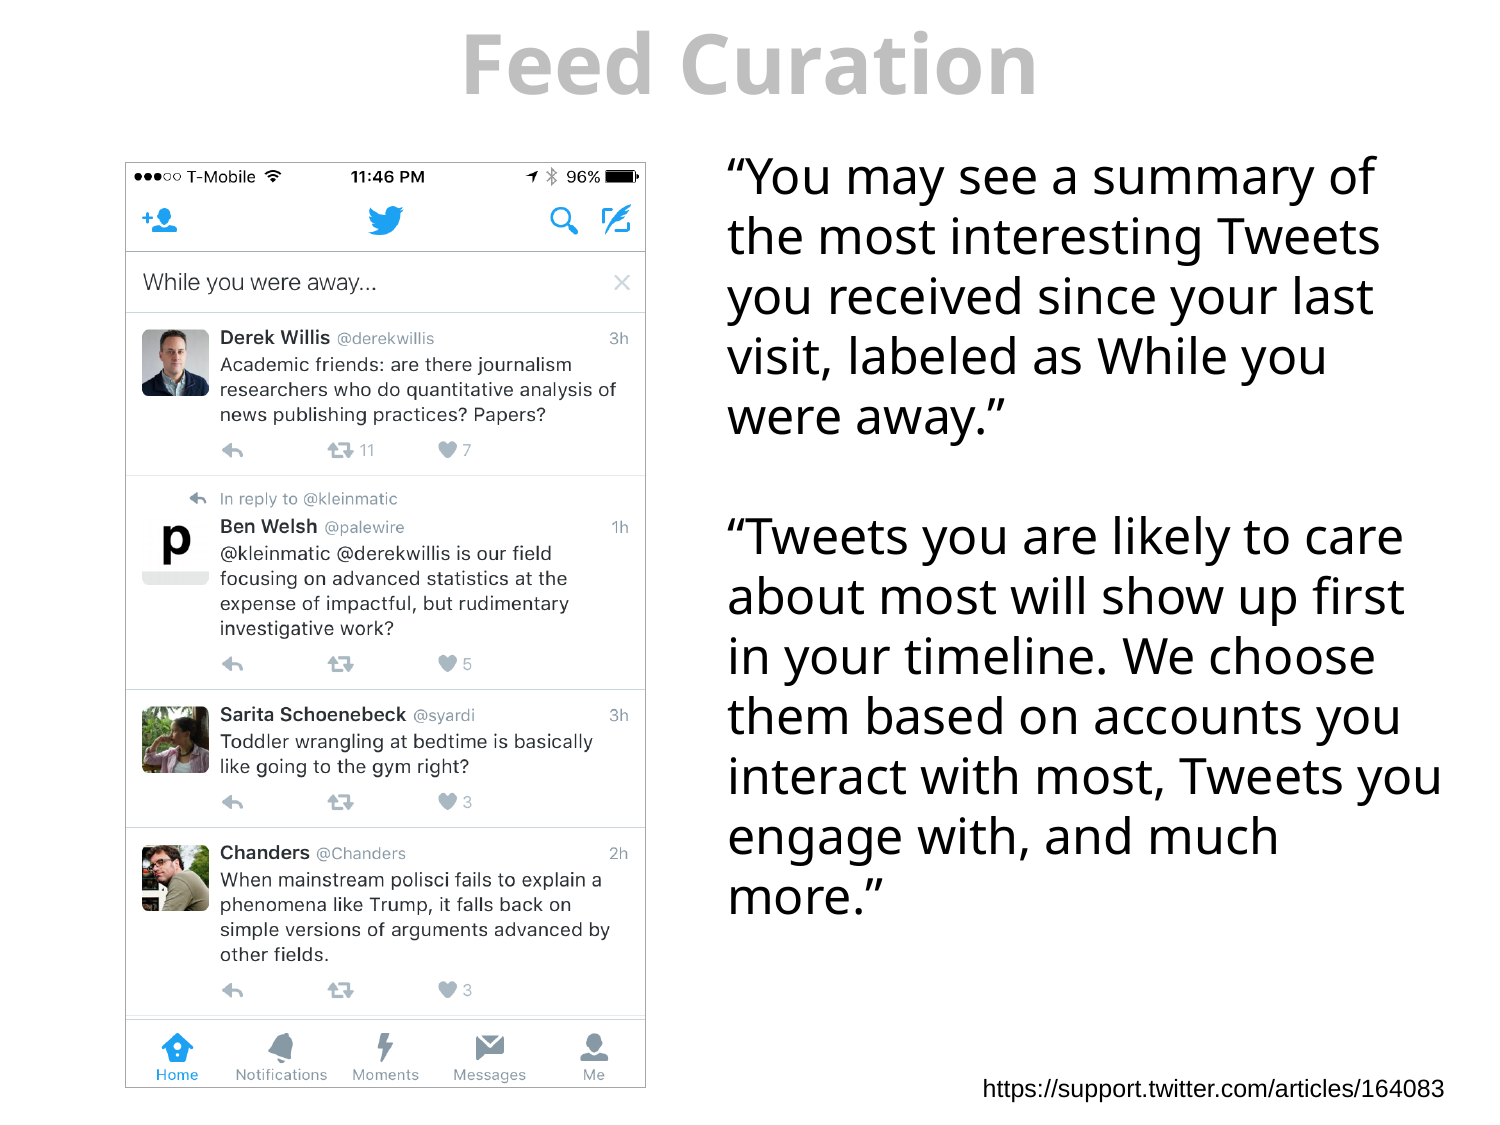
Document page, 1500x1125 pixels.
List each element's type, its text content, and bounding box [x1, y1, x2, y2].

title Feed Curation [75, 0, 1425, 122]
picture [124, 162, 646, 1088]
text_box https://support.twitter.com/articles/164083 [967, 1064, 1461, 1110]
text_box “You may see a summary of the most interesting Tweets you received since your last visit, labeled as While you were away.” “Tweets you are likely to care about most will show up first in your timeline. We choose them based on accounts you interact with most, Tweets you engage with, and much more.” [712, 137, 1463, 993]
